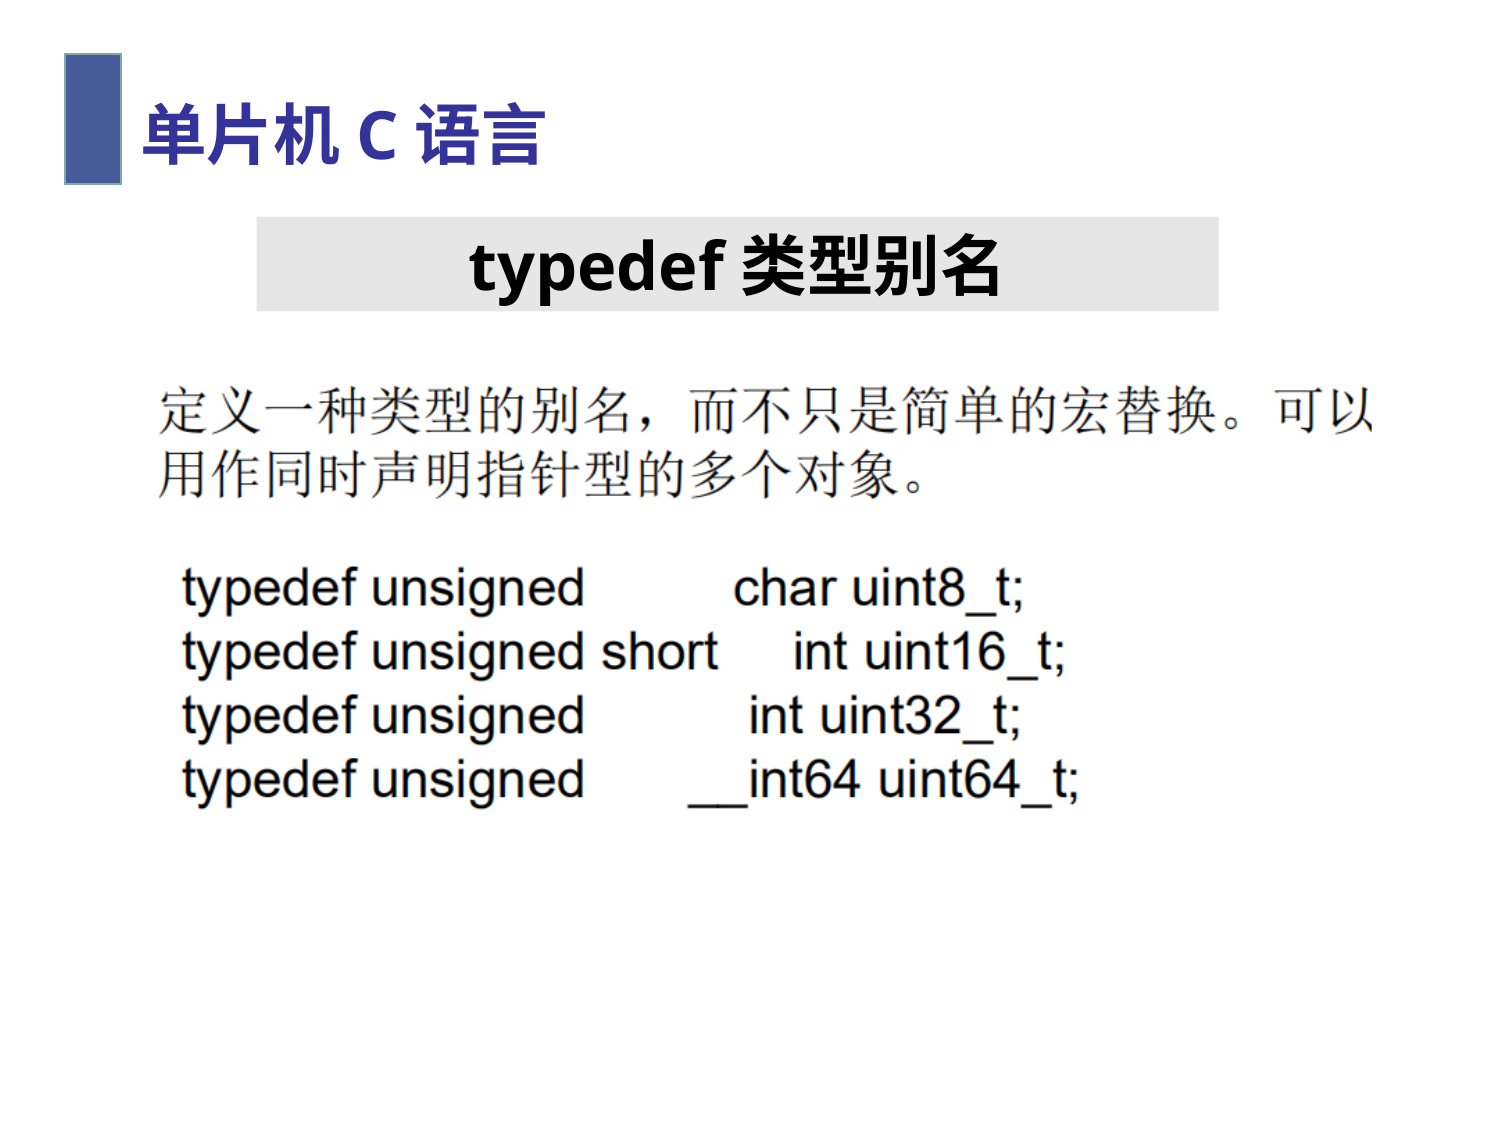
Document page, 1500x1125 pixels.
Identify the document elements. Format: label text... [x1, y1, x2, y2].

picture [154, 371, 1376, 814]
text_box [64, 53, 122, 185]
text_box typedef类型别名 [256, 216, 1219, 312]
text_box 单片机C语言 [125, 69, 1414, 181]
